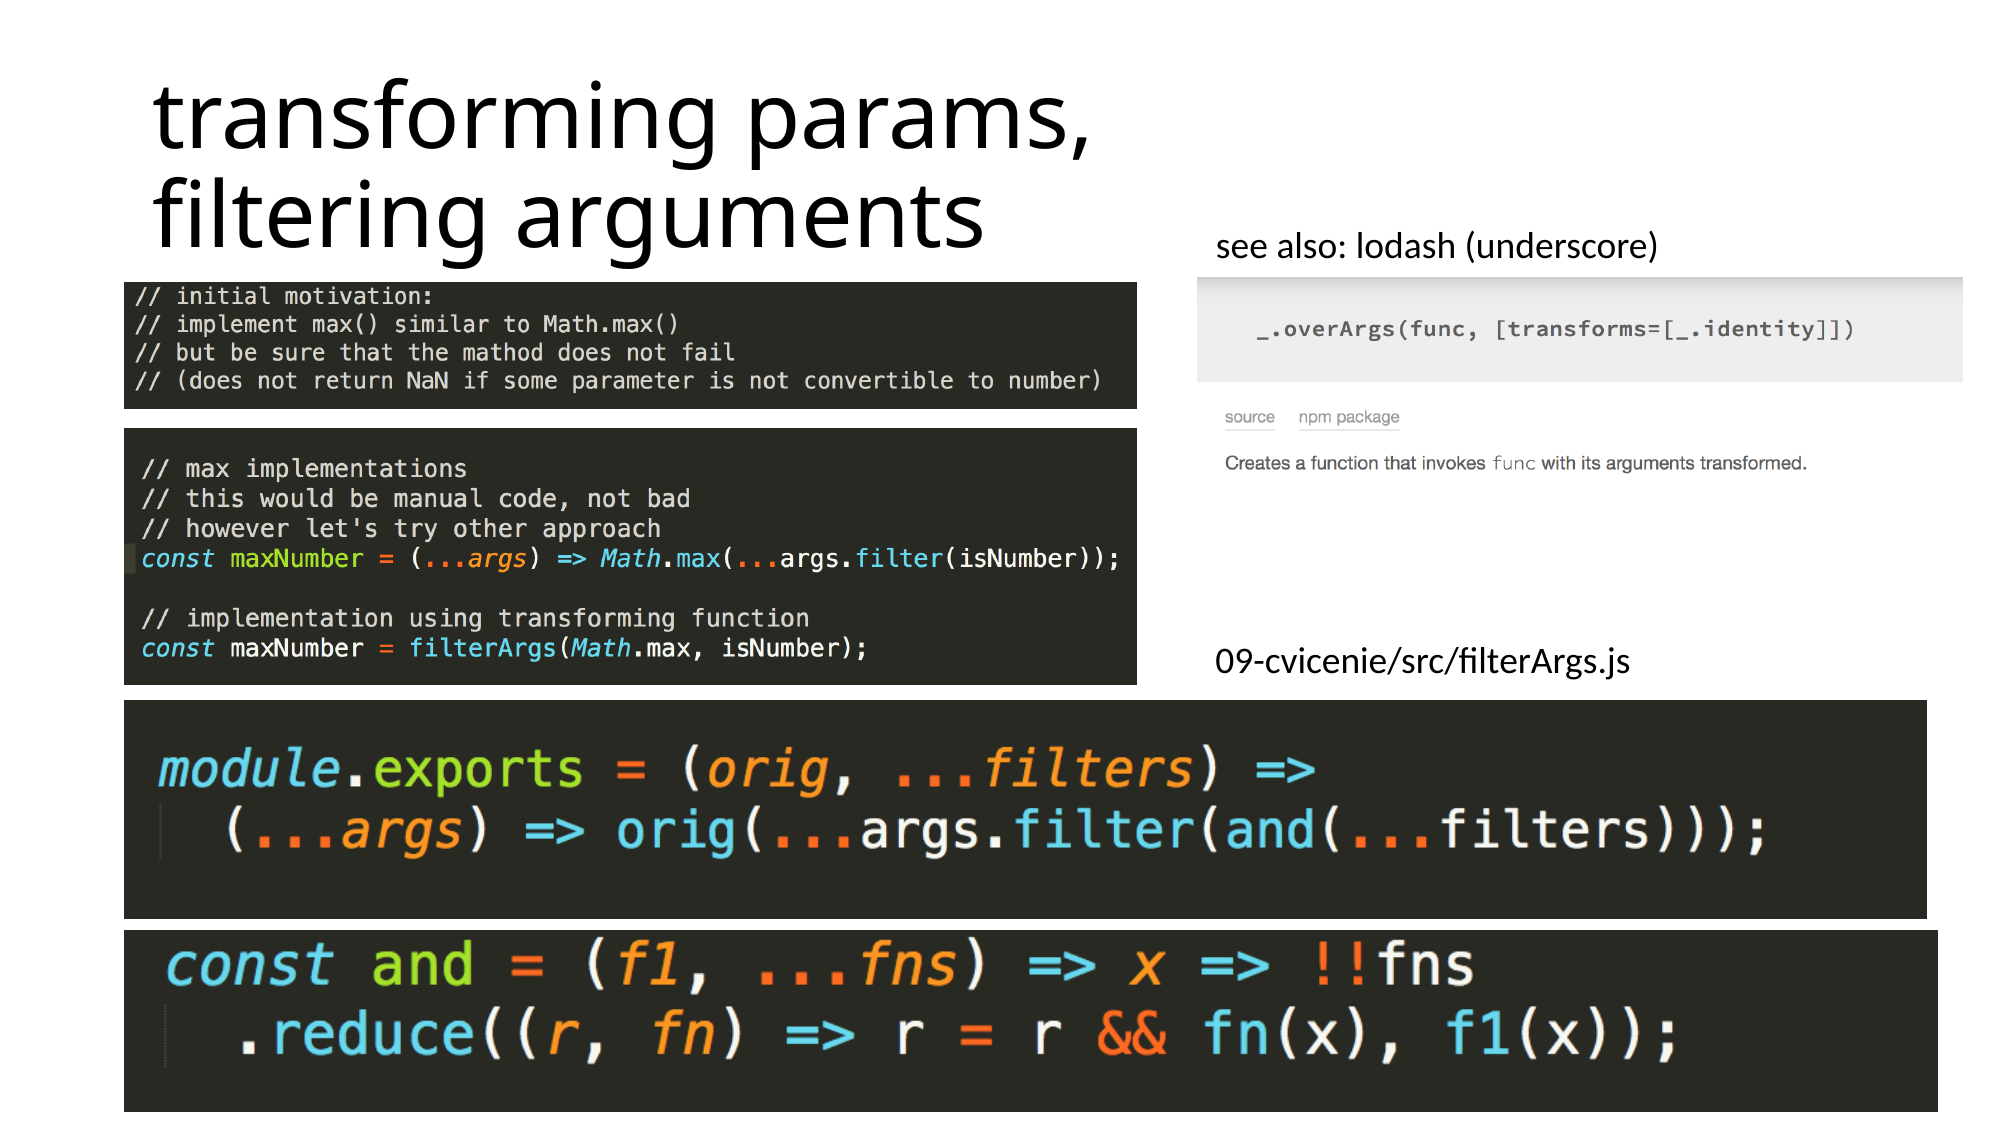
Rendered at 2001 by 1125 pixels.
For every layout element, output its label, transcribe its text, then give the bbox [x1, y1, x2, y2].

title transforming params, filtering arguments [137, 59, 1863, 278]
picture [1197, 277, 1963, 501]
picture [123, 282, 1137, 409]
picture [123, 700, 1927, 919]
text_box 09-cvicenie/src/filterArgs.js [1200, 628, 1647, 689]
picture [123, 930, 1938, 1112]
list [123, 428, 1137, 685]
text_box see also: lodash (underscore) [1201, 213, 1700, 274]
